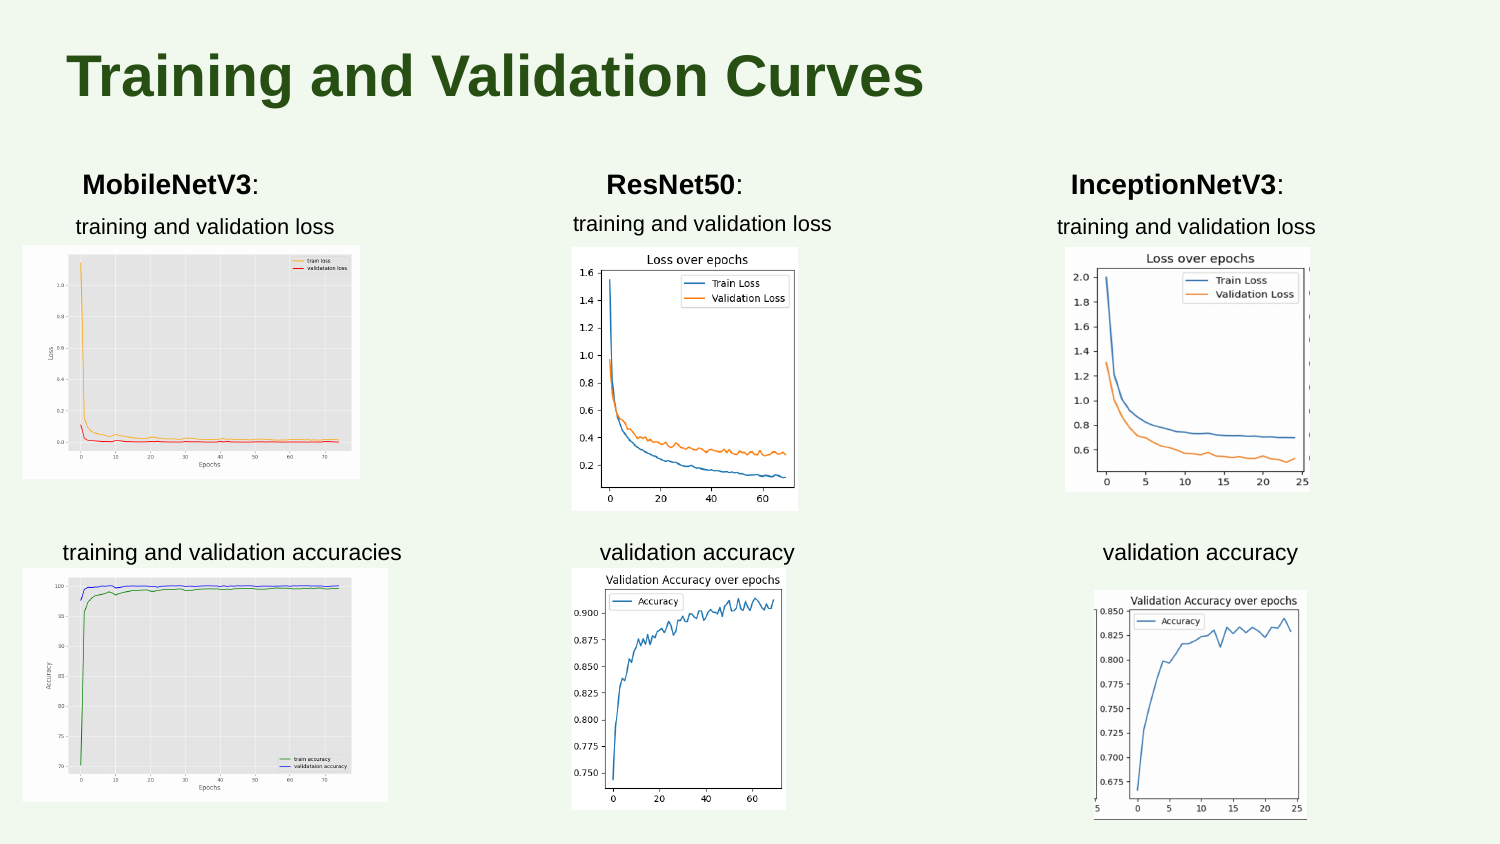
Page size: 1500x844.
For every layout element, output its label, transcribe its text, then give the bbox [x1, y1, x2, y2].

picture [1065, 246, 1310, 492]
text_box training and validation loss [1042, 194, 1500, 255]
picture [571, 246, 799, 512]
title Training and Validation Curves [51, 22, 1449, 117]
list ResNet50: [591, 146, 804, 190]
list validation accuracy [512, 518, 921, 591]
text_box training and validation loss [60, 194, 553, 255]
list InceptionNetV3: [1055, 146, 1345, 194]
picture [22, 245, 361, 480]
picture [1094, 589, 1307, 820]
list training and validation accuracies [0, 518, 512, 591]
picture [571, 568, 787, 810]
list MobileNetV3: [67, 146, 280, 194]
text_box training and validation loss [558, 190, 1051, 252]
picture [22, 568, 389, 803]
list validation accuracy [921, 518, 1480, 591]
